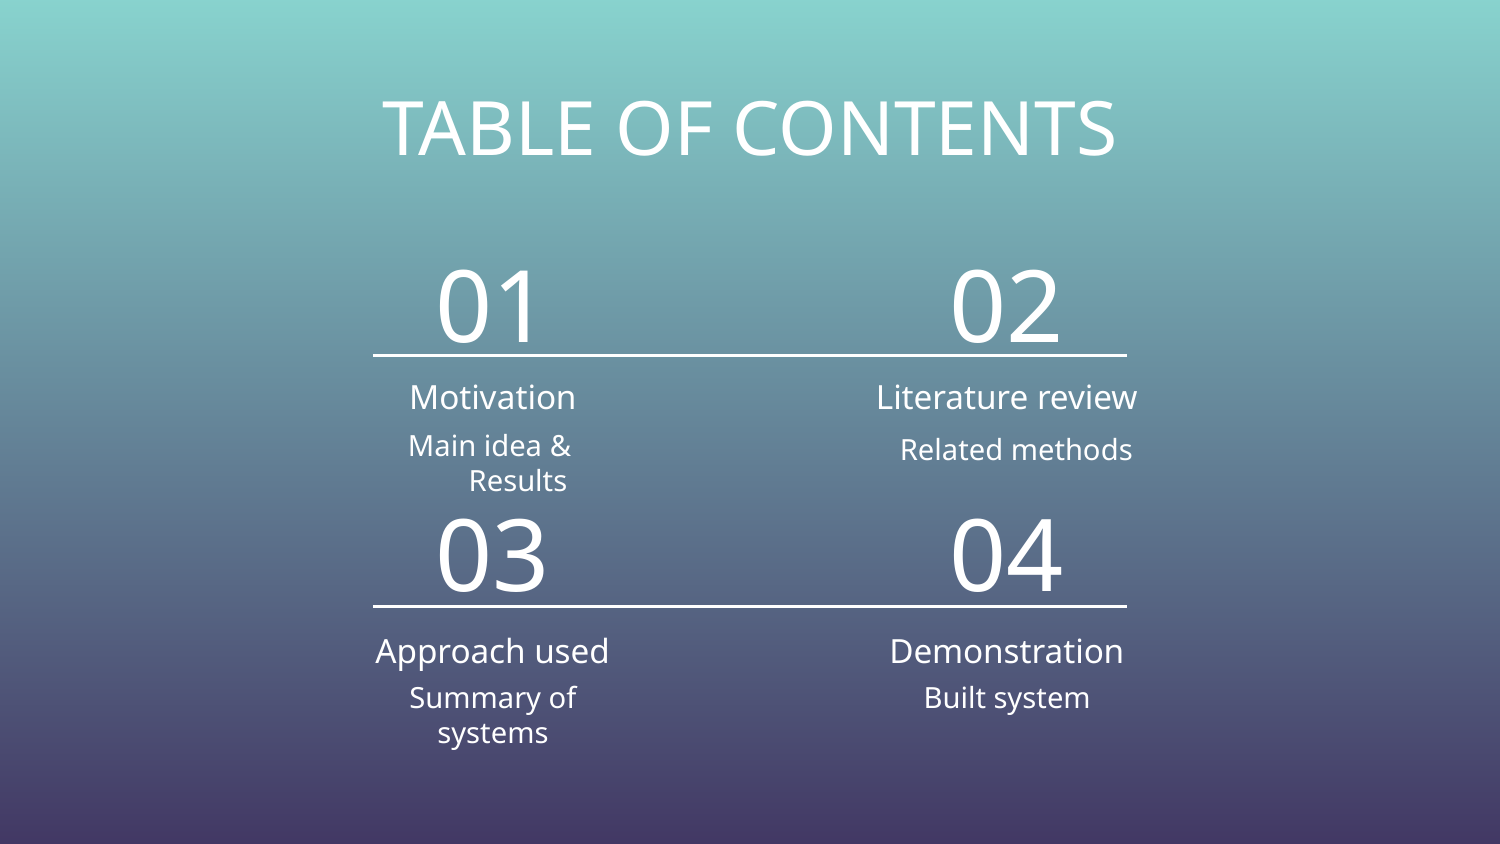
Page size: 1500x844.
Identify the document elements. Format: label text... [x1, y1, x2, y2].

title 04 [863, 504, 1151, 599]
title Demonstration [791, 590, 1223, 686]
subtitle Summary of systems [336, 686, 650, 725]
title Literature review [791, 336, 1223, 432]
title 03 [349, 504, 637, 599]
title Approach used [277, 590, 709, 686]
subtitle Related methods [850, 416, 1164, 477]
subtitle Built system [850, 664, 1164, 725]
title 01 [349, 255, 637, 350]
title Motivation [277, 336, 709, 432]
text_box Main idea & Results [323, 412, 637, 473]
title TABLE OF CONTENTS [184, 65, 1316, 221]
title 02 [863, 255, 1151, 350]
